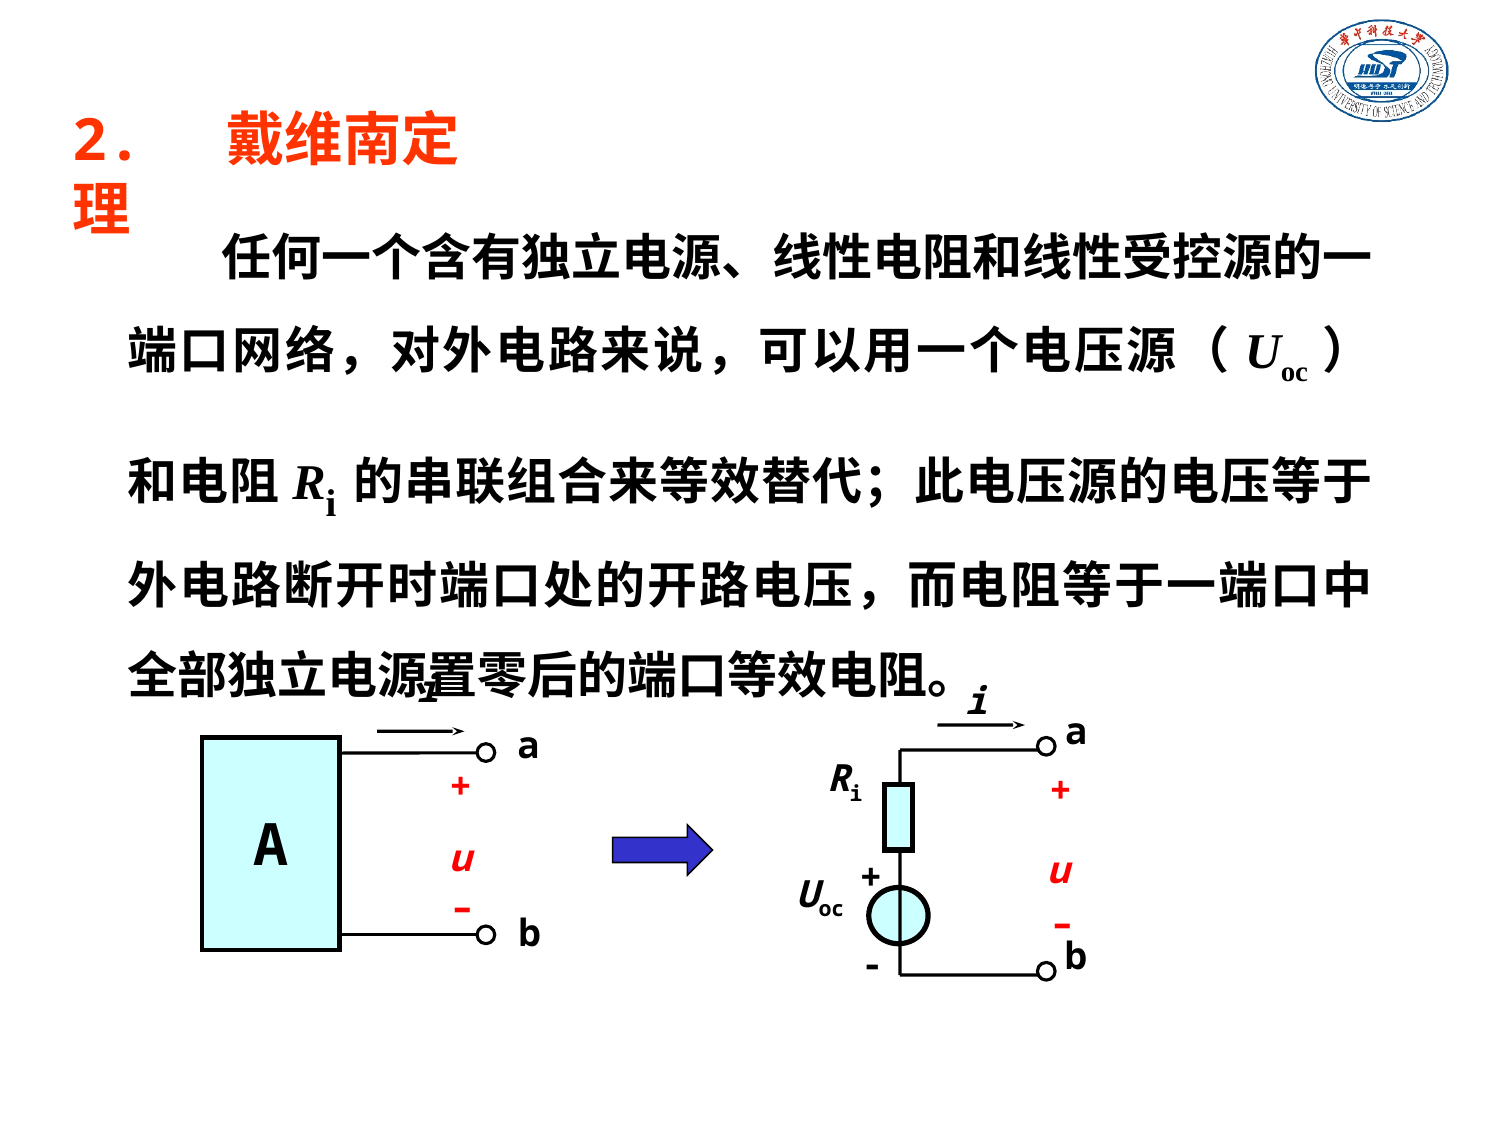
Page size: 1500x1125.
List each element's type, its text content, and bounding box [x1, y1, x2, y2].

text_box 2. 戴维南定理 [57, 95, 514, 250]
text_box 任何一个含有独立电源、线性电阻和线性受控源的一端口网络，对外电路来说，可以用一个电压源（Uoc） 和电阻Ri的串联组合来等效替代；此电压源的电压等于外电路断开时端口处的开路电压，而电阻等于一端口中全部独立电源置零后的端口等效电阻。 [112, 187, 1388, 712]
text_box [202, 649, 559, 969]
picture [1305, 13, 1459, 125]
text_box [781, 662, 1138, 1000]
text_box [612, 825, 713, 876]
